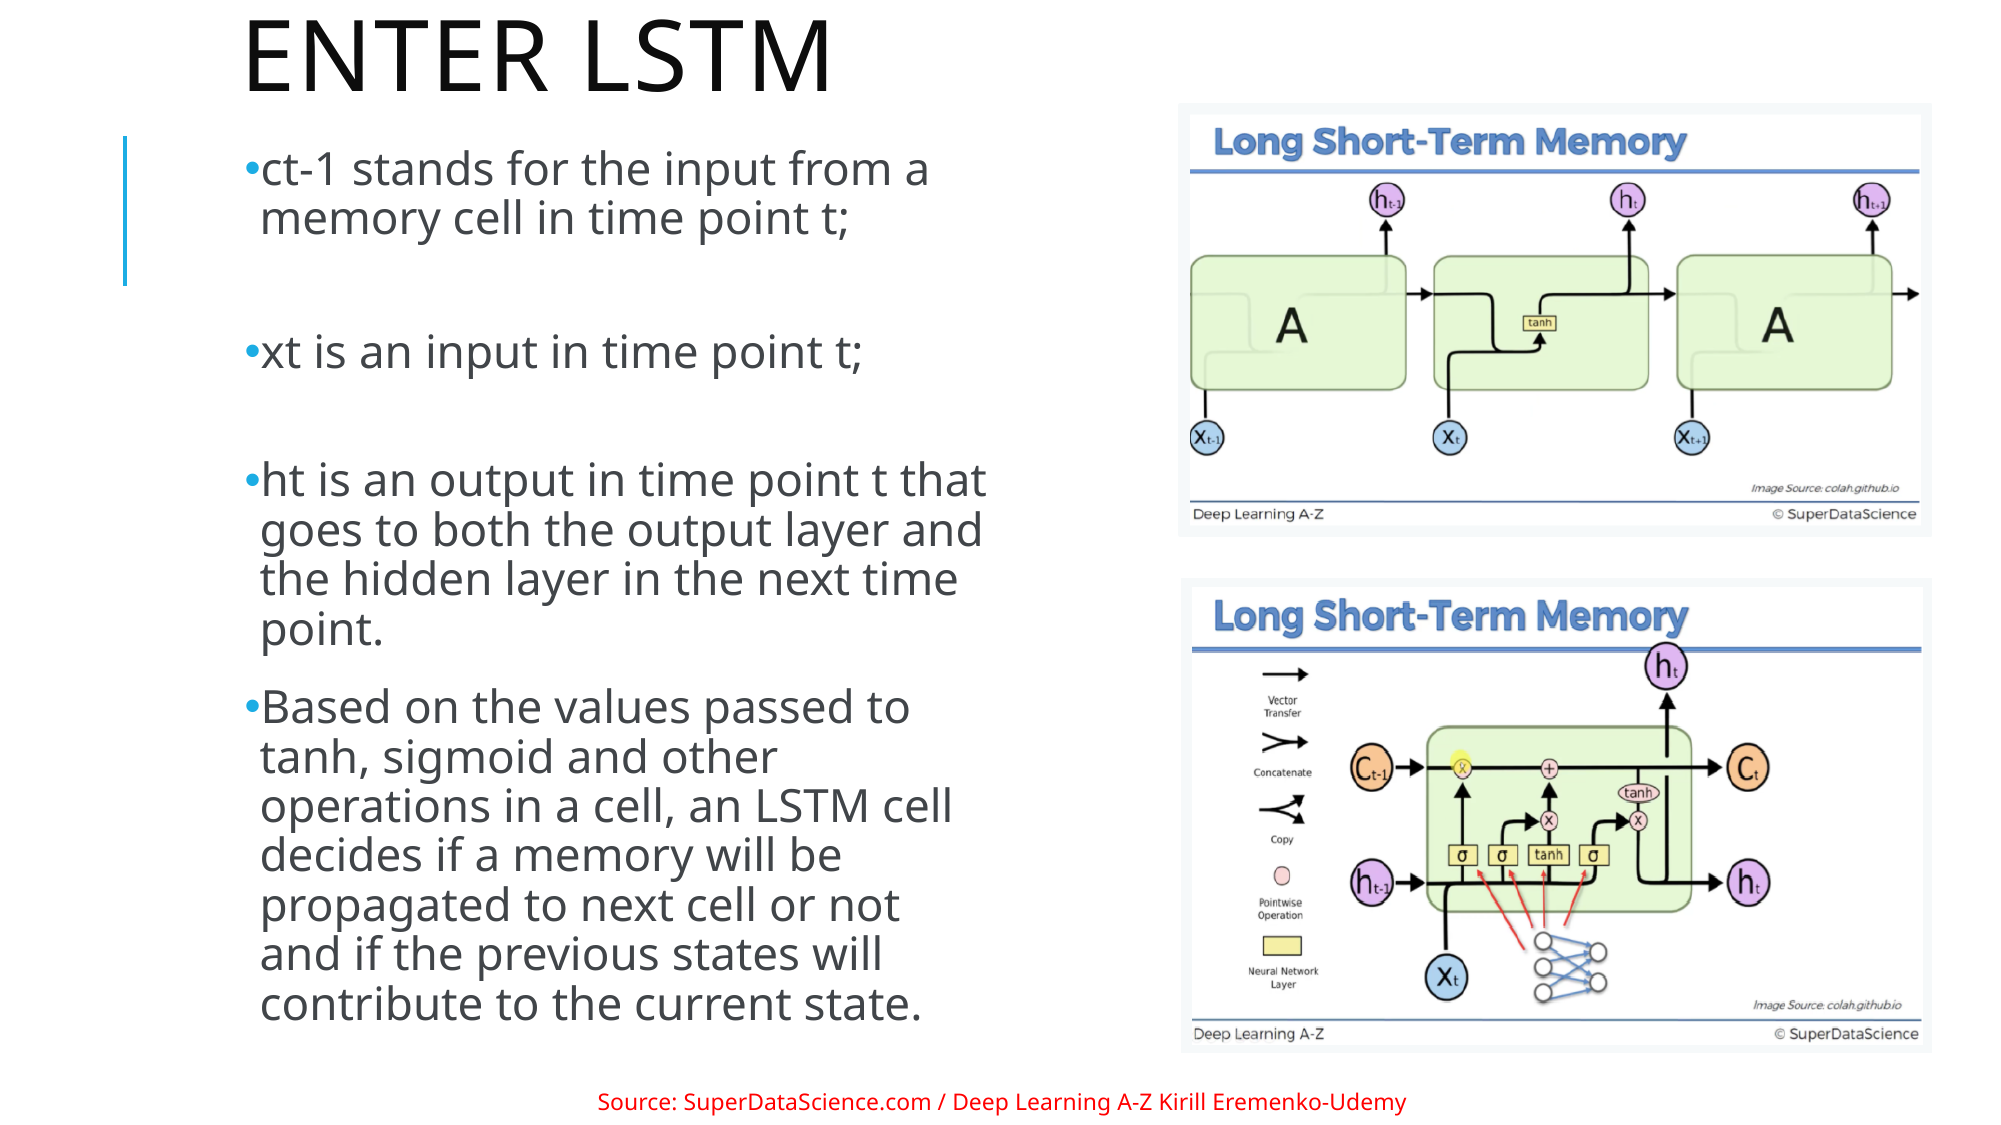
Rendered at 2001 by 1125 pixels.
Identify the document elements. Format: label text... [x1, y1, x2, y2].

text_box Source: SuperDataScience.com / Deep Learning A-Z Kirill Eremenko-Udemy [582, 1080, 1583, 1123]
picture [1177, 101, 1933, 539]
picture [1168, 578, 1933, 1053]
list ct-1 stands for the input from a memory cell in time point t; xt is an input in time point t; ht is an output in time point t that goes to both the output layer and the hidden layer in the next time point. Based on the values passed to tanh, sigmoid and other operations in a cell, an LSTM cell decides if a memory will be propagated to next cell or not and if the previous states will contribute to the current state. [237, 138, 1000, 1053]
title Enter LSTM [225, 7, 1800, 119]
